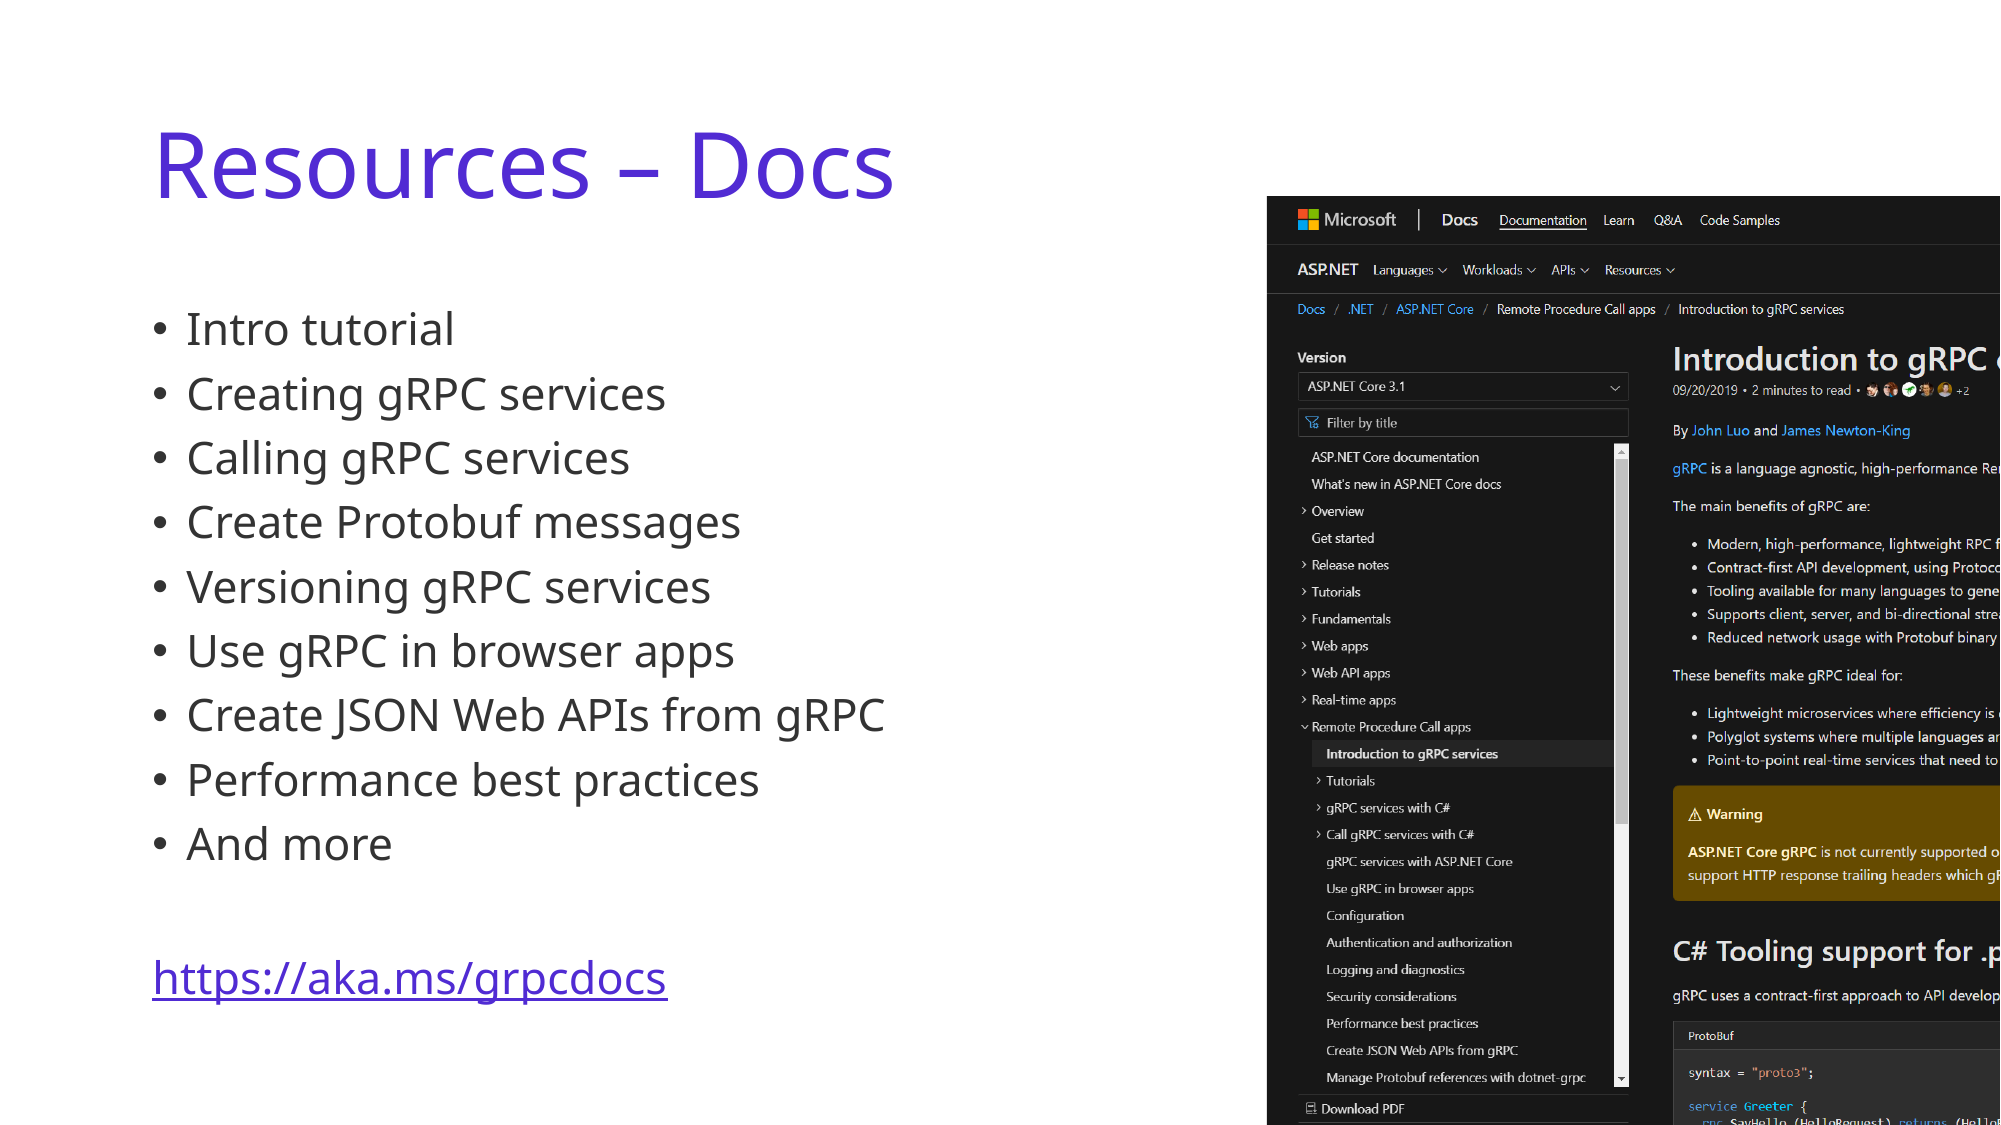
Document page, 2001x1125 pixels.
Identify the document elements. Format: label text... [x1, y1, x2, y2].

picture [1266, 196, 2000, 1125]
list Intro tutorial Creating gRPC services Calling gRPC services Create Protobuf messages Versioning gRPC services Use gRPC in browser apps Create JSON Web APIs from gRPC Performance best practices And more https://aka.ms/grpcdocs [137, 299, 1266, 1014]
title Resources – Docs [137, 59, 1863, 278]
